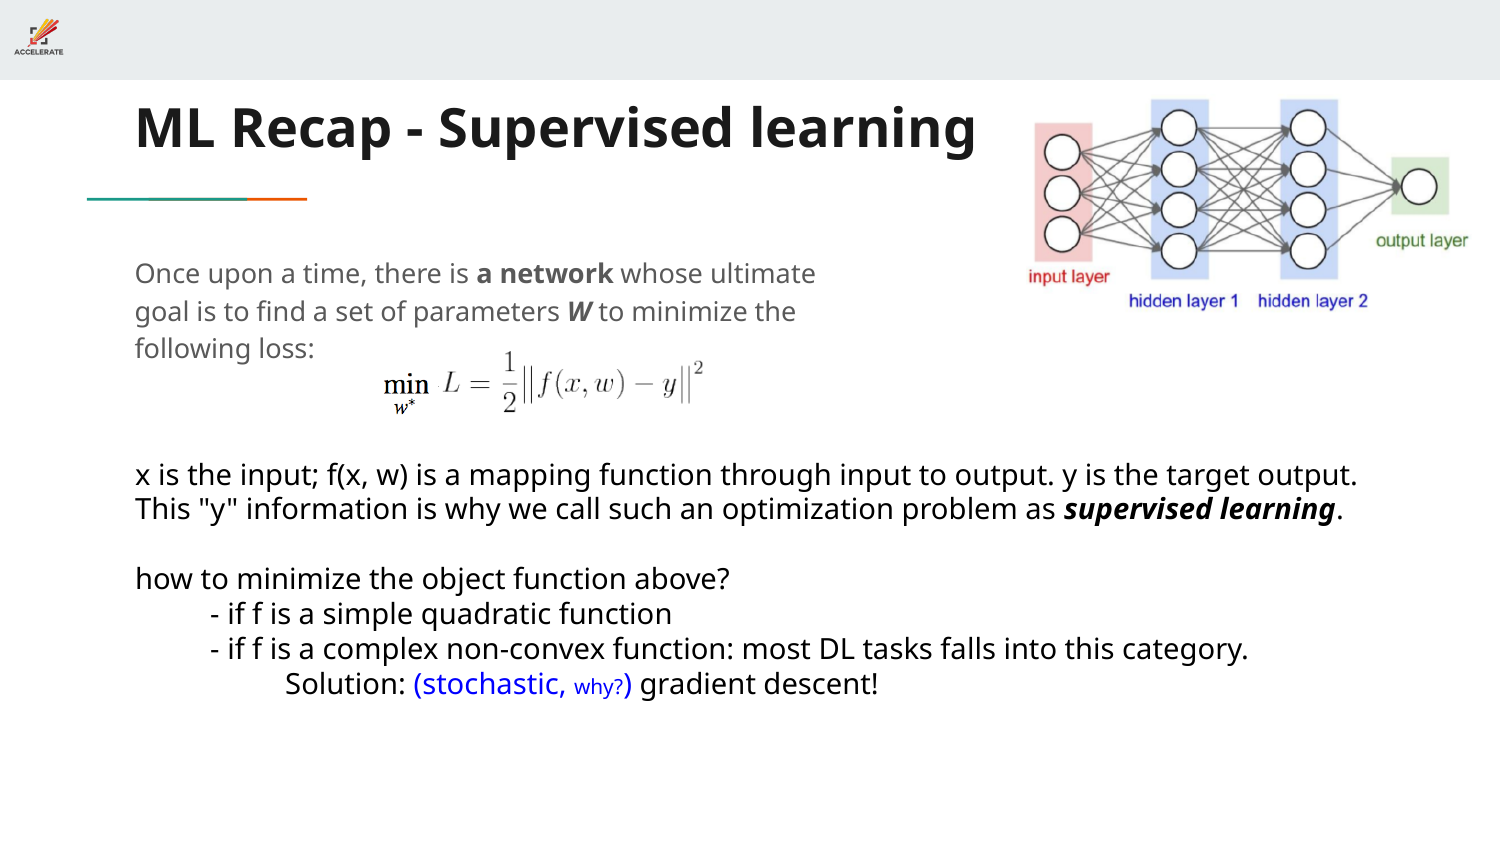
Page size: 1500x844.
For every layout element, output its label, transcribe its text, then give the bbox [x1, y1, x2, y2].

picture [1015, 82, 1476, 317]
text_box x is the input; f(x, w) is a mapping function through input to output. y is the target output. This "y" information is why we call such an optimization problem as supervised learning. how to minimize the object function above? - if f is a simple quadratic function - if f is a complex non-convex function: most DL tasks falls into this category. Solution: (stochastic, why?) gradient descent! [120, 440, 1387, 727]
picture [364, 336, 706, 431]
title ML Recap - Supervised learning [119, 78, 1225, 167]
text_box Once upon a time, there is a network whose ultimate goal is to find a set of parameters W to minimize the following loss: [119, 236, 883, 344]
picture [11, 9, 66, 64]
